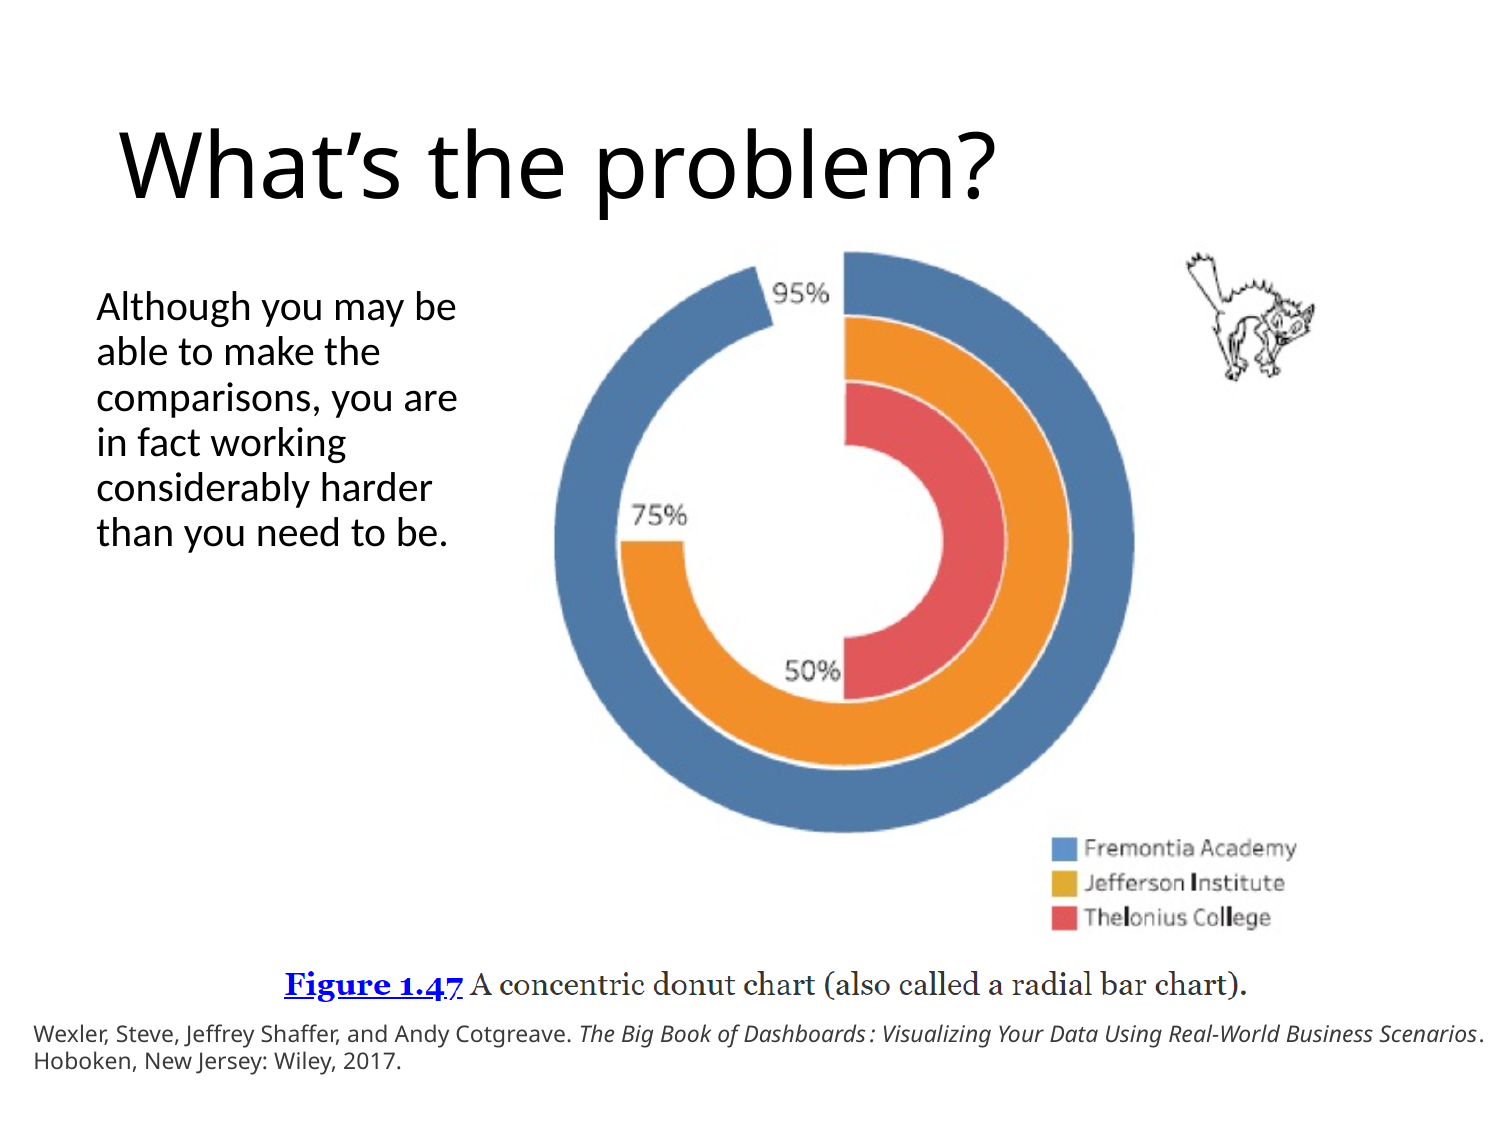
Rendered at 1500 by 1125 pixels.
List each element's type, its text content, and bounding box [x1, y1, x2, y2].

title What’s the problem? [103, 59, 1397, 278]
text_box Wexler, Steve, Jeffrey Shaffer, and Andy Cotgreave. The Big Book of Dashboards : Visualizing Your Data Using Real-World Business Scenarios. Hoboken, New Jersey: Wiley, 2017. [18, 1012, 1500, 1082]
picture [268, 223, 1376, 1012]
list Although you may be able to make the comparisons, you are in fact working considerably harder than you need to be. [81, 277, 268, 811]
